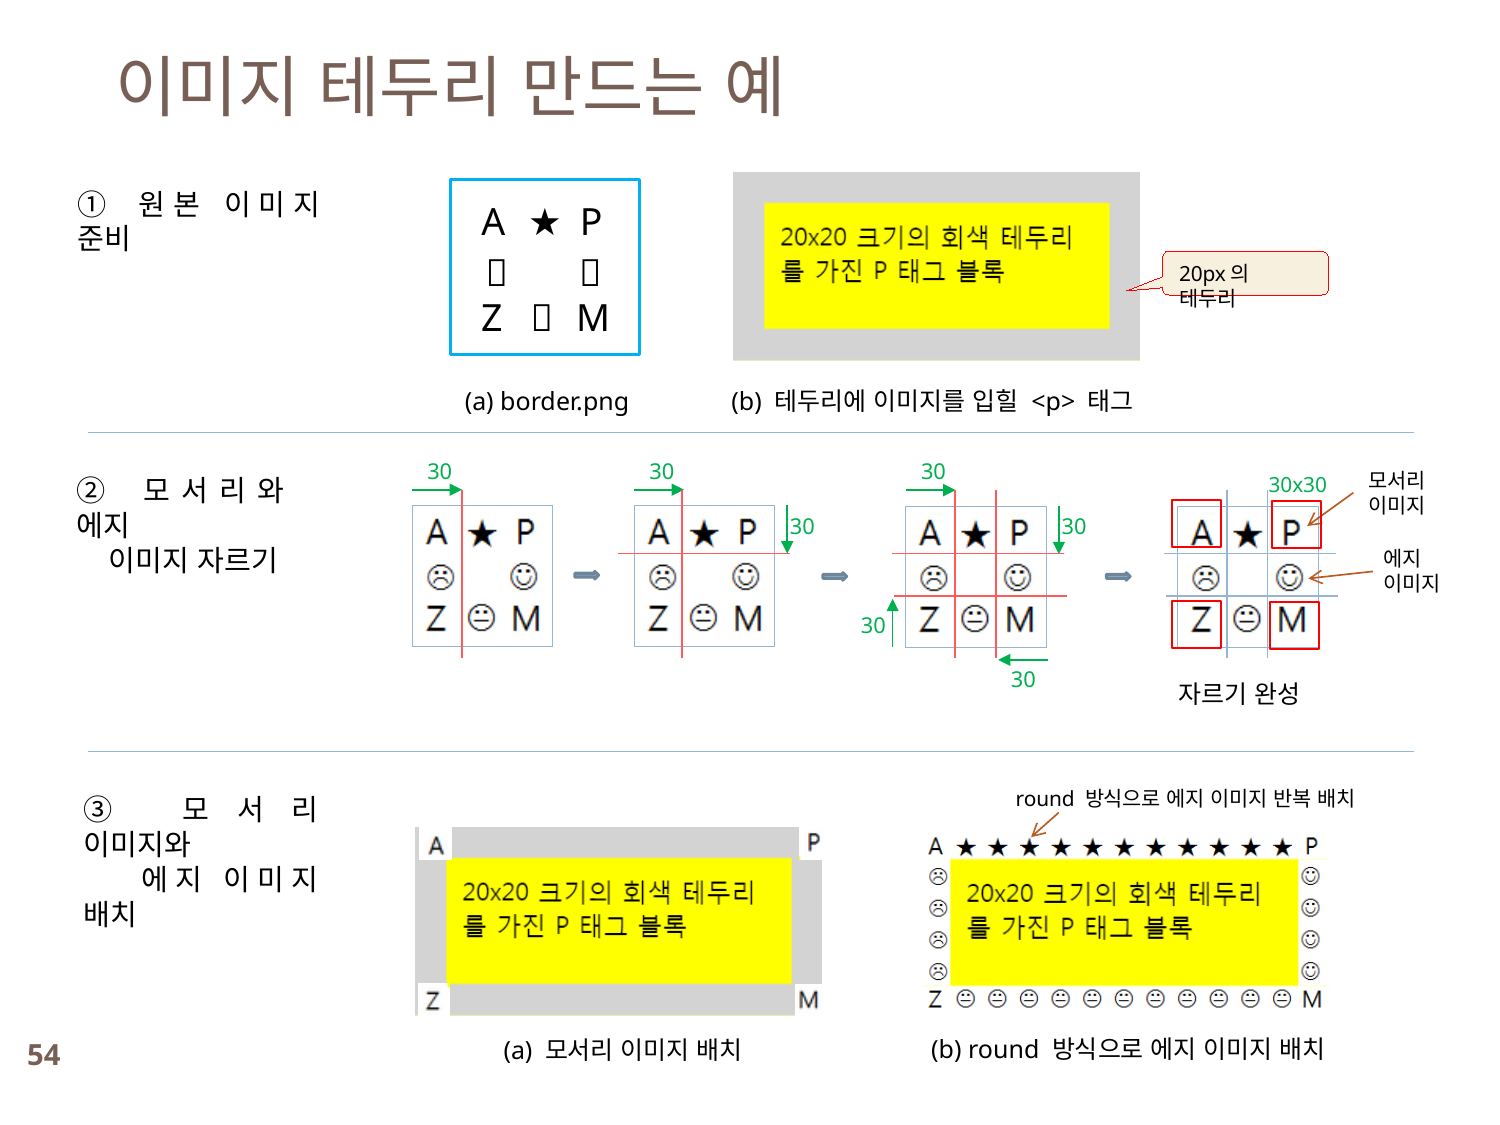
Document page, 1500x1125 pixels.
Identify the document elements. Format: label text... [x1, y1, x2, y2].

text_box 이미지 테두리 만드는 예 [100, 37, 1438, 149]
text_box ② 모서리와 에지 이미지 자르기 [61, 464, 300, 550]
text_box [411, 449, 1459, 718]
text_box (a) border.png [450, 377, 645, 423]
text_box (b) 테두리에 이미지를 입힐 <p> 태그 [716, 377, 1156, 423]
picture [732, 172, 1140, 362]
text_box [450, 179, 641, 356]
text_box ① 원본 이미지 준비 [62, 178, 336, 229]
text_box ③ 모서리 이미지와 에지 이미지 배치 [68, 783, 334, 869]
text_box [414, 777, 1385, 1074]
text_box 20px의 테두리 [1145, 251, 1329, 296]
slide_number 54 [0, 1025, 88, 1088]
